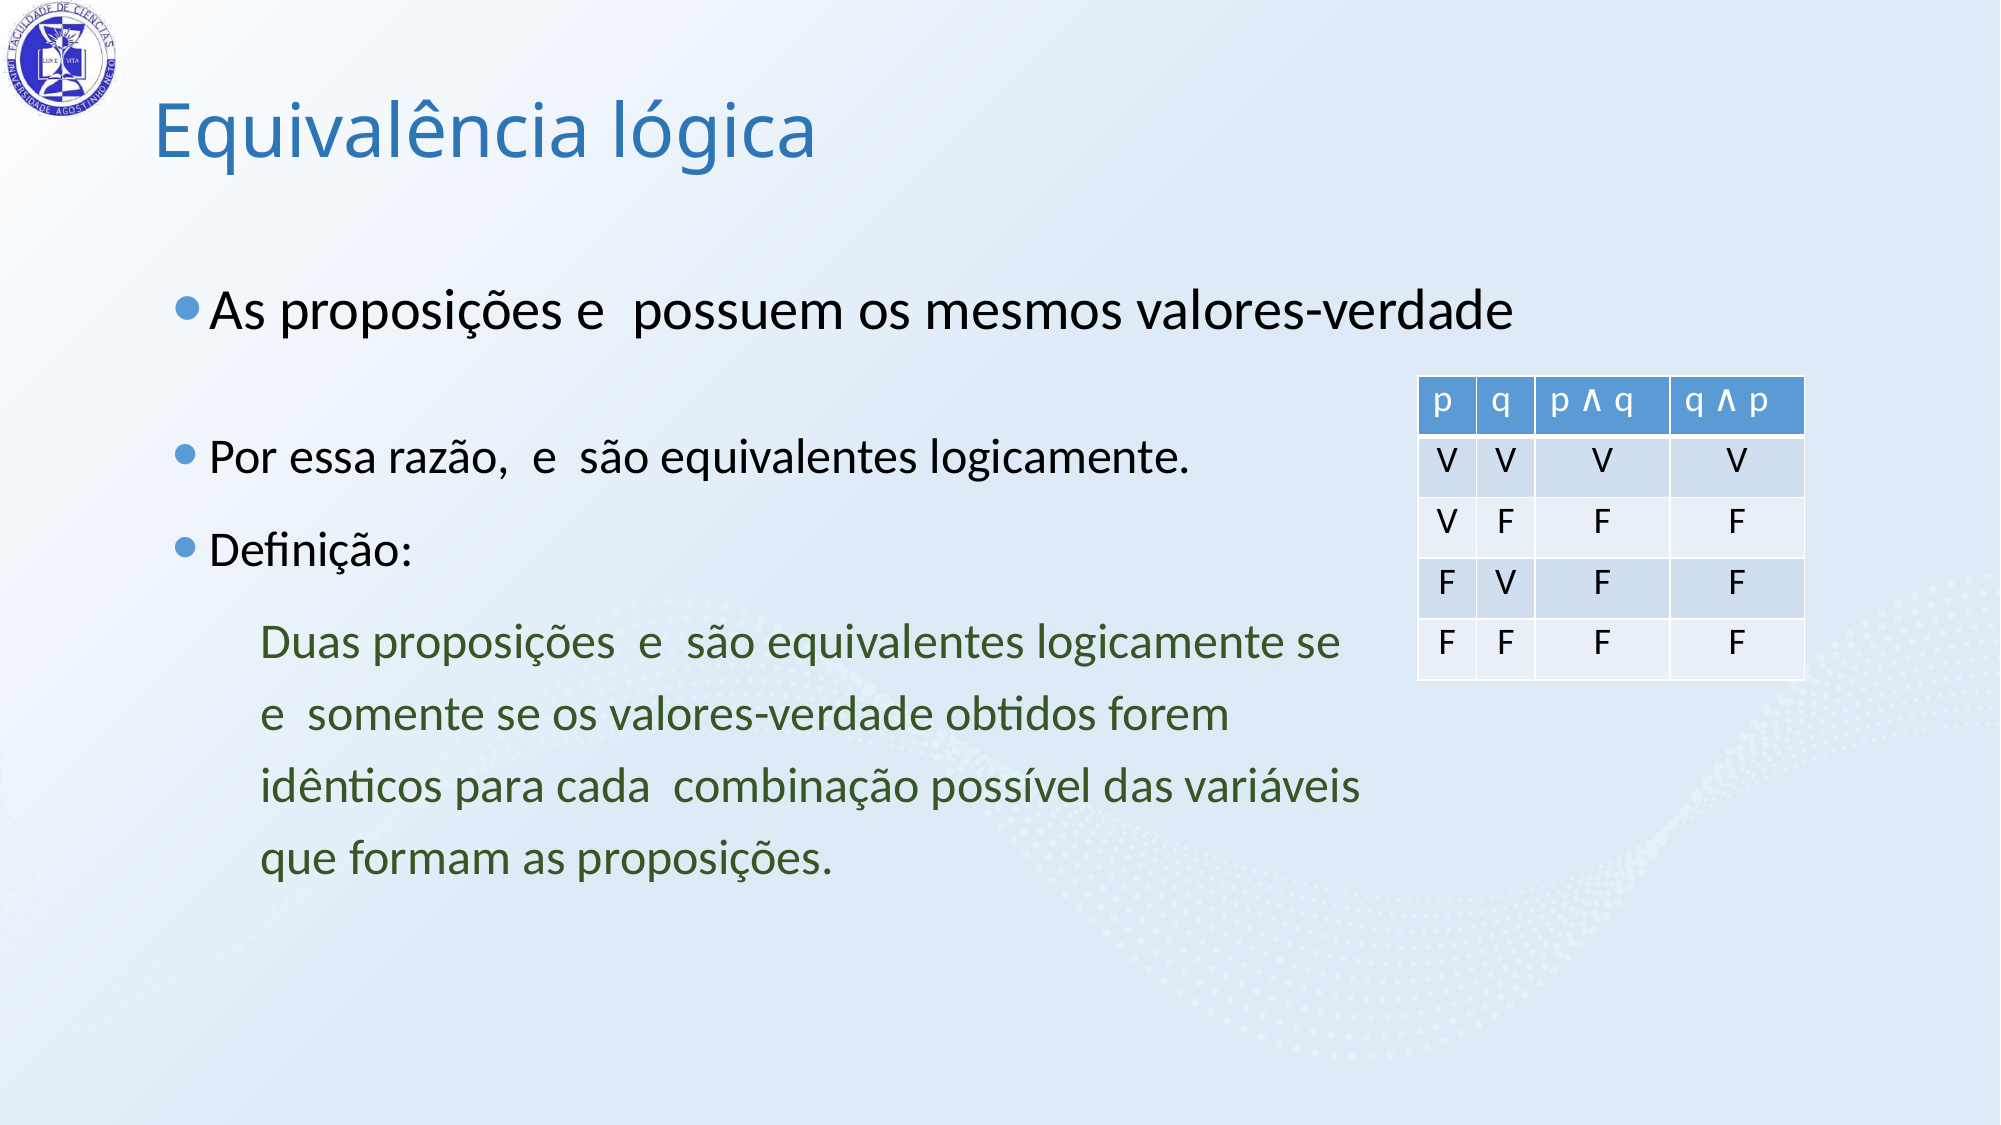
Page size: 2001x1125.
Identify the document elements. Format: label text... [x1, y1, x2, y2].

table_cell V [1477, 439, 1534, 497]
table_cell F [1477, 498, 1534, 557]
table_header p [1419, 377, 1476, 434]
table_cell V [1671, 439, 1804, 497]
picture [0, 0, 138, 120]
table_cell V [1419, 498, 1476, 557]
table_cell F [1477, 620, 1534, 679]
table_cell F [1671, 620, 1804, 679]
table_cell F [1419, 559, 1476, 618]
table_header q ∧ p [1671, 377, 1804, 434]
table_cell V [1536, 439, 1669, 497]
table_cell F [1536, 559, 1669, 618]
table_cell F [1671, 559, 1804, 618]
table_cell F [1419, 620, 1476, 679]
table_header p ∧ q [1536, 377, 1669, 434]
table_cell F [1536, 498, 1669, 557]
title Equivalência lógica [137, 59, 1863, 207]
table_cell F [1536, 620, 1669, 679]
table_cell V [1477, 559, 1534, 618]
table_cell F [1671, 498, 1804, 557]
table_header q [1477, 377, 1534, 434]
table_cell V [1419, 439, 1476, 497]
